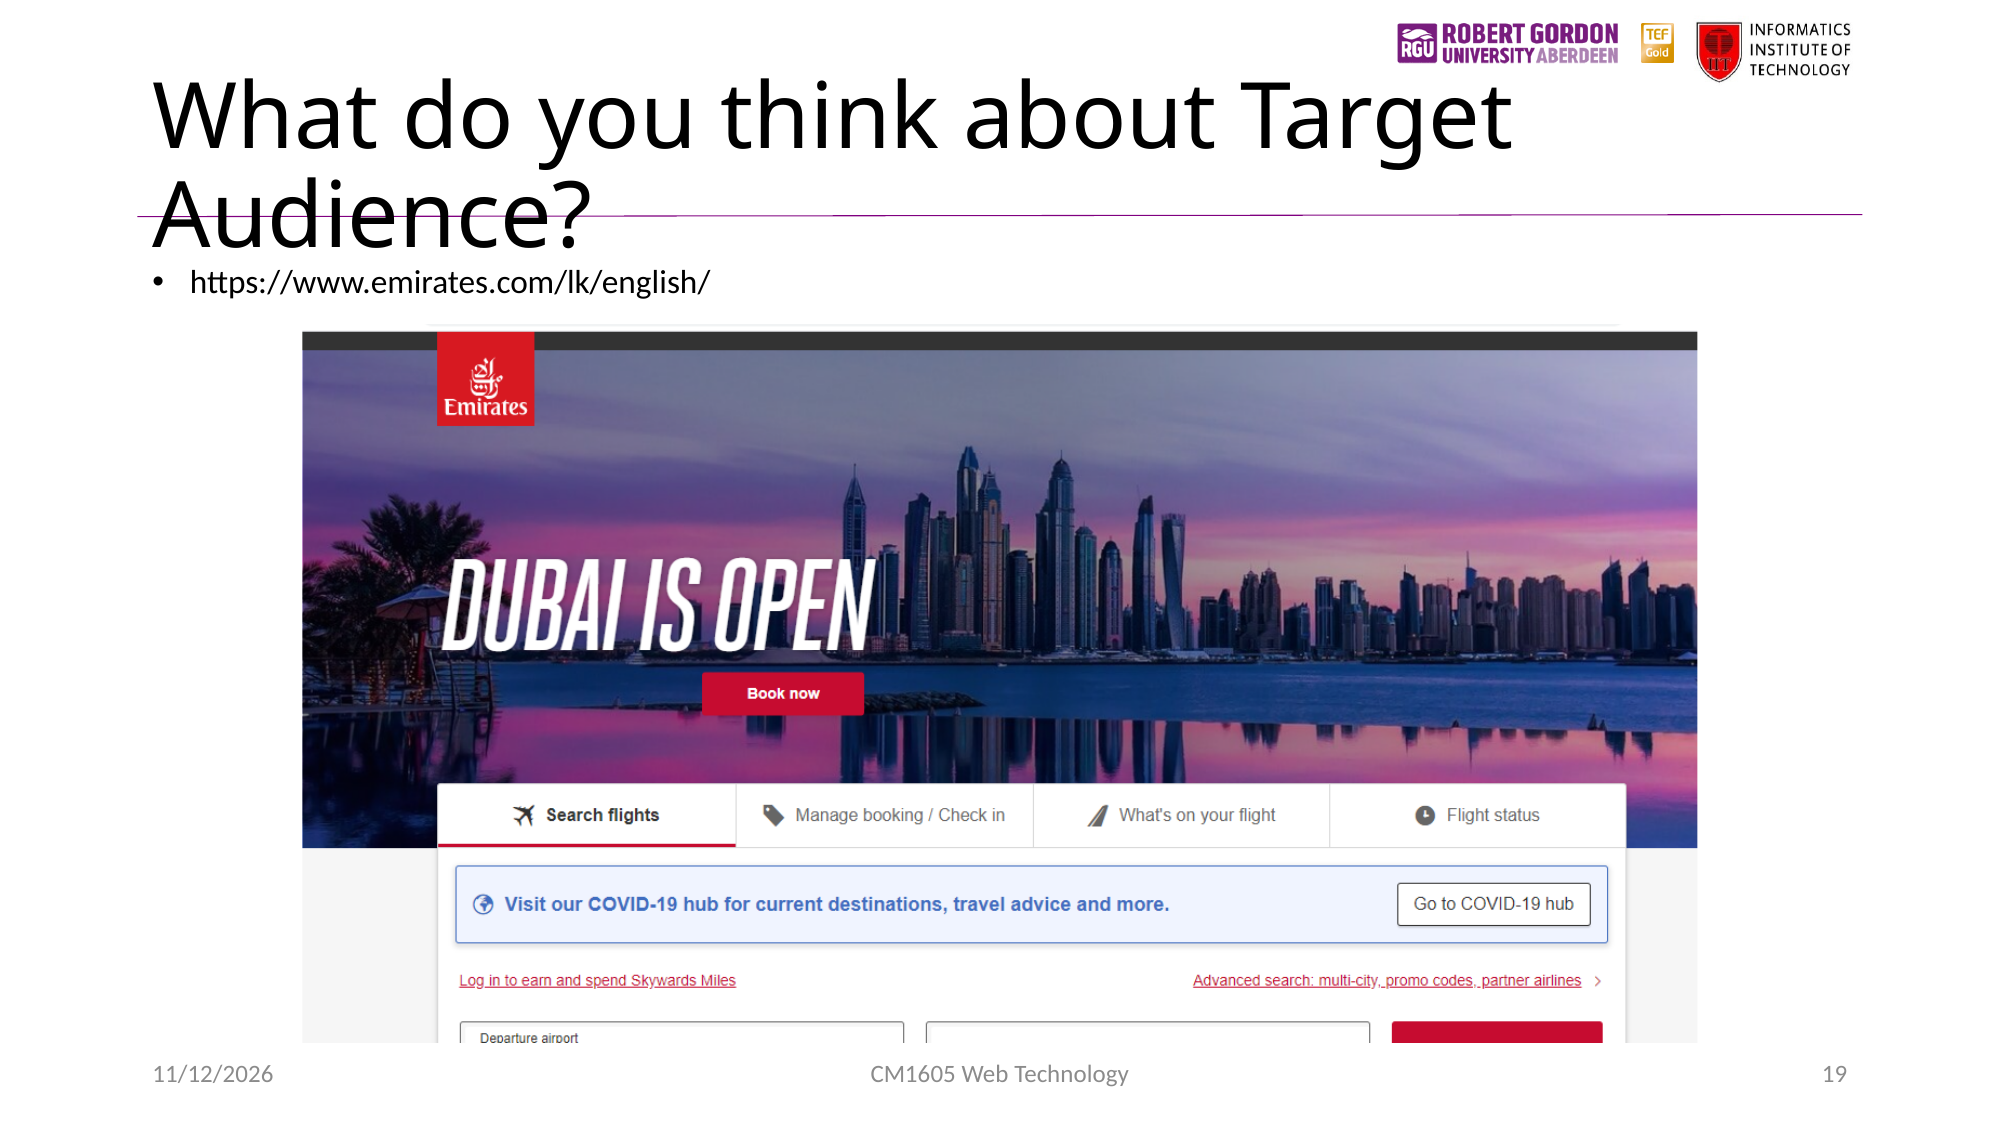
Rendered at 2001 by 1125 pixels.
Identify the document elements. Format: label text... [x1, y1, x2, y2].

picture [302, 324, 1698, 1043]
title What do you think about Target Audience? [137, 59, 1863, 257]
picture [1388, 5, 1863, 59]
list https://www.emirates.com/lk/english/ [137, 257, 1863, 972]
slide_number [137, 1042, 588, 1103]
slide_number 19 [1412, 1042, 1863, 1103]
footer CM1605 Web Technology [662, 1043, 1338, 1103]
